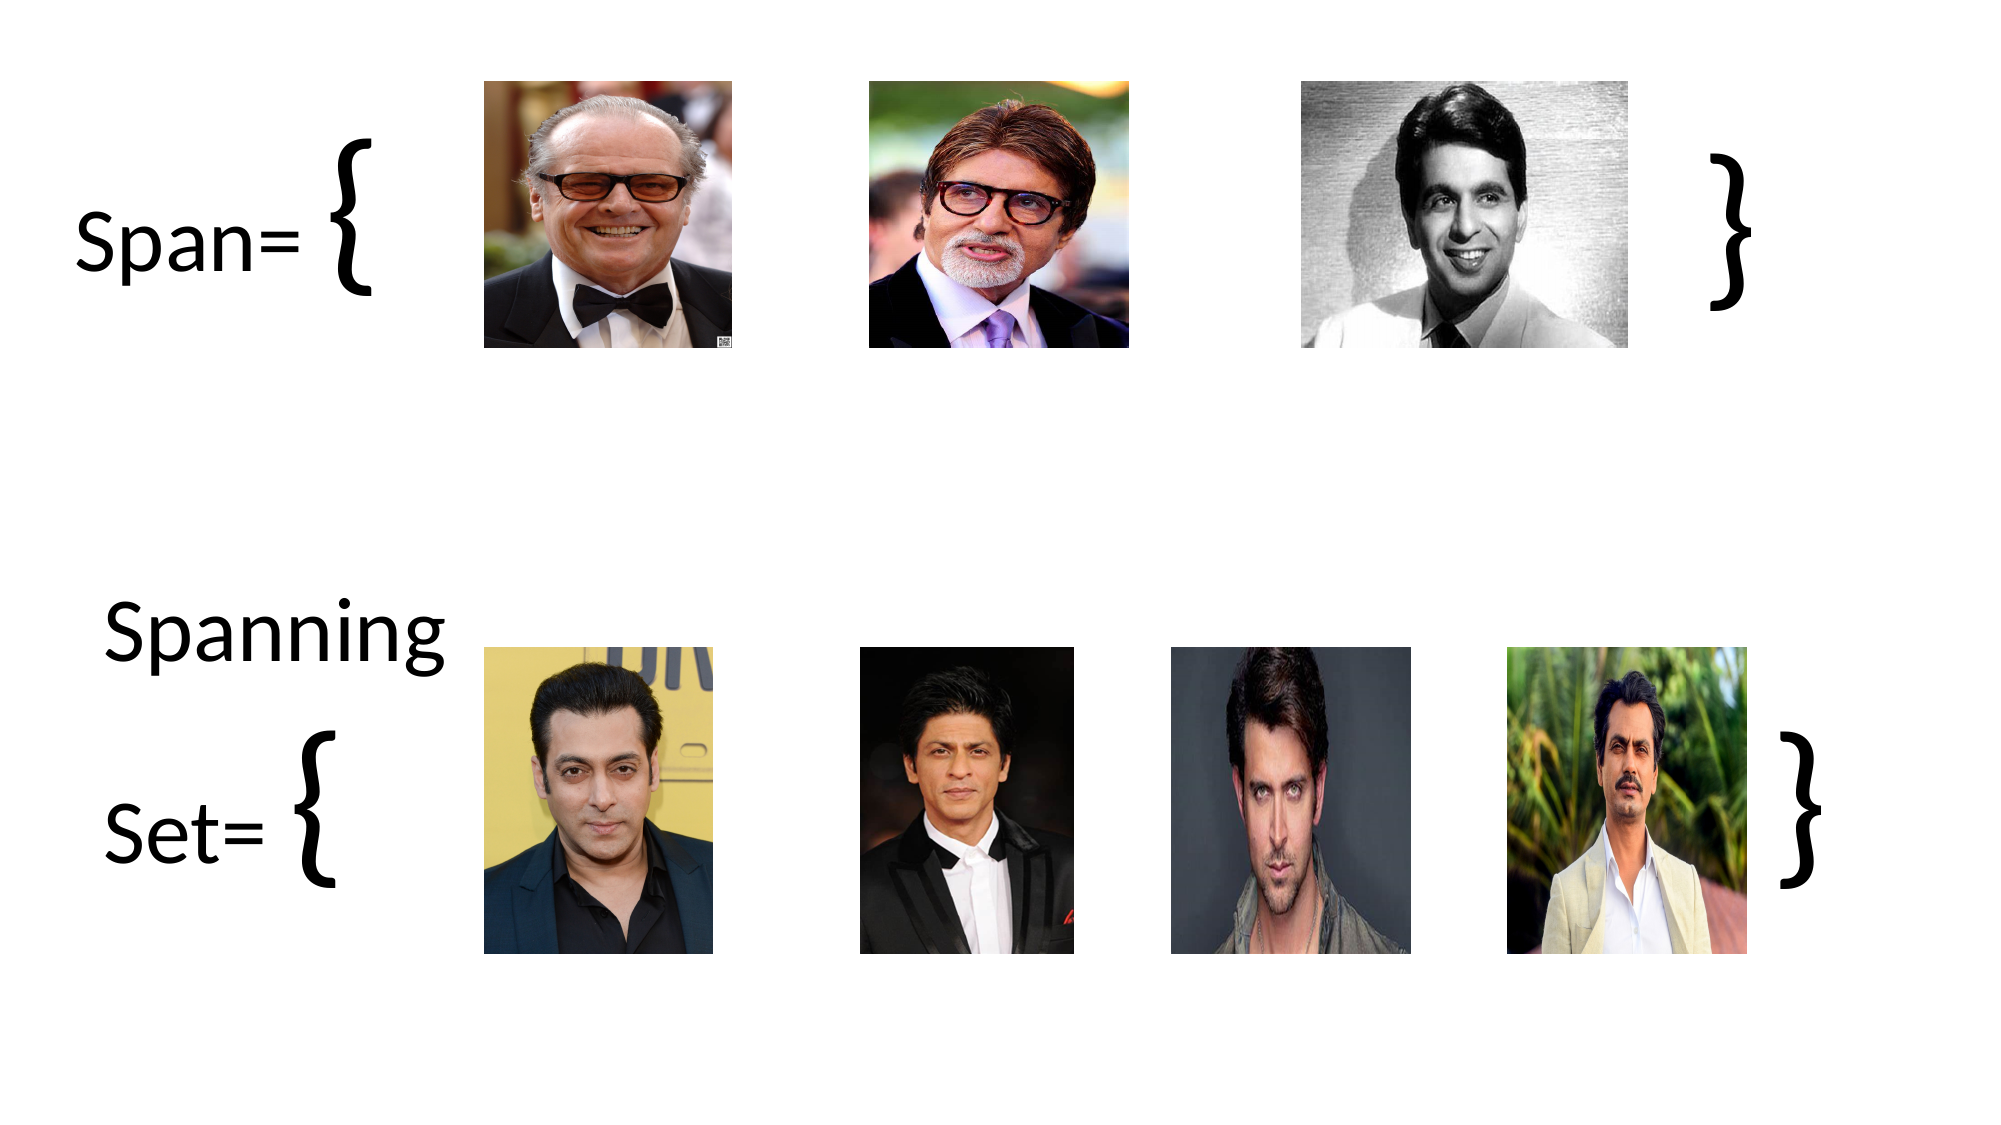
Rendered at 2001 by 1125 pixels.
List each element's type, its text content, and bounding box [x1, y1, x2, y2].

text_box } [1685, 95, 1773, 331]
text_box } [1755, 673, 1843, 909]
picture [1507, 647, 1747, 954]
picture [869, 81, 1129, 348]
picture [1170, 647, 1411, 954]
picture [1301, 81, 1628, 348]
picture [484, 647, 713, 954]
text_box Span= { [60, 81, 397, 316]
picture [860, 647, 1074, 954]
picture [484, 81, 732, 348]
text_box Spanning Set= { [88, 562, 485, 908]
